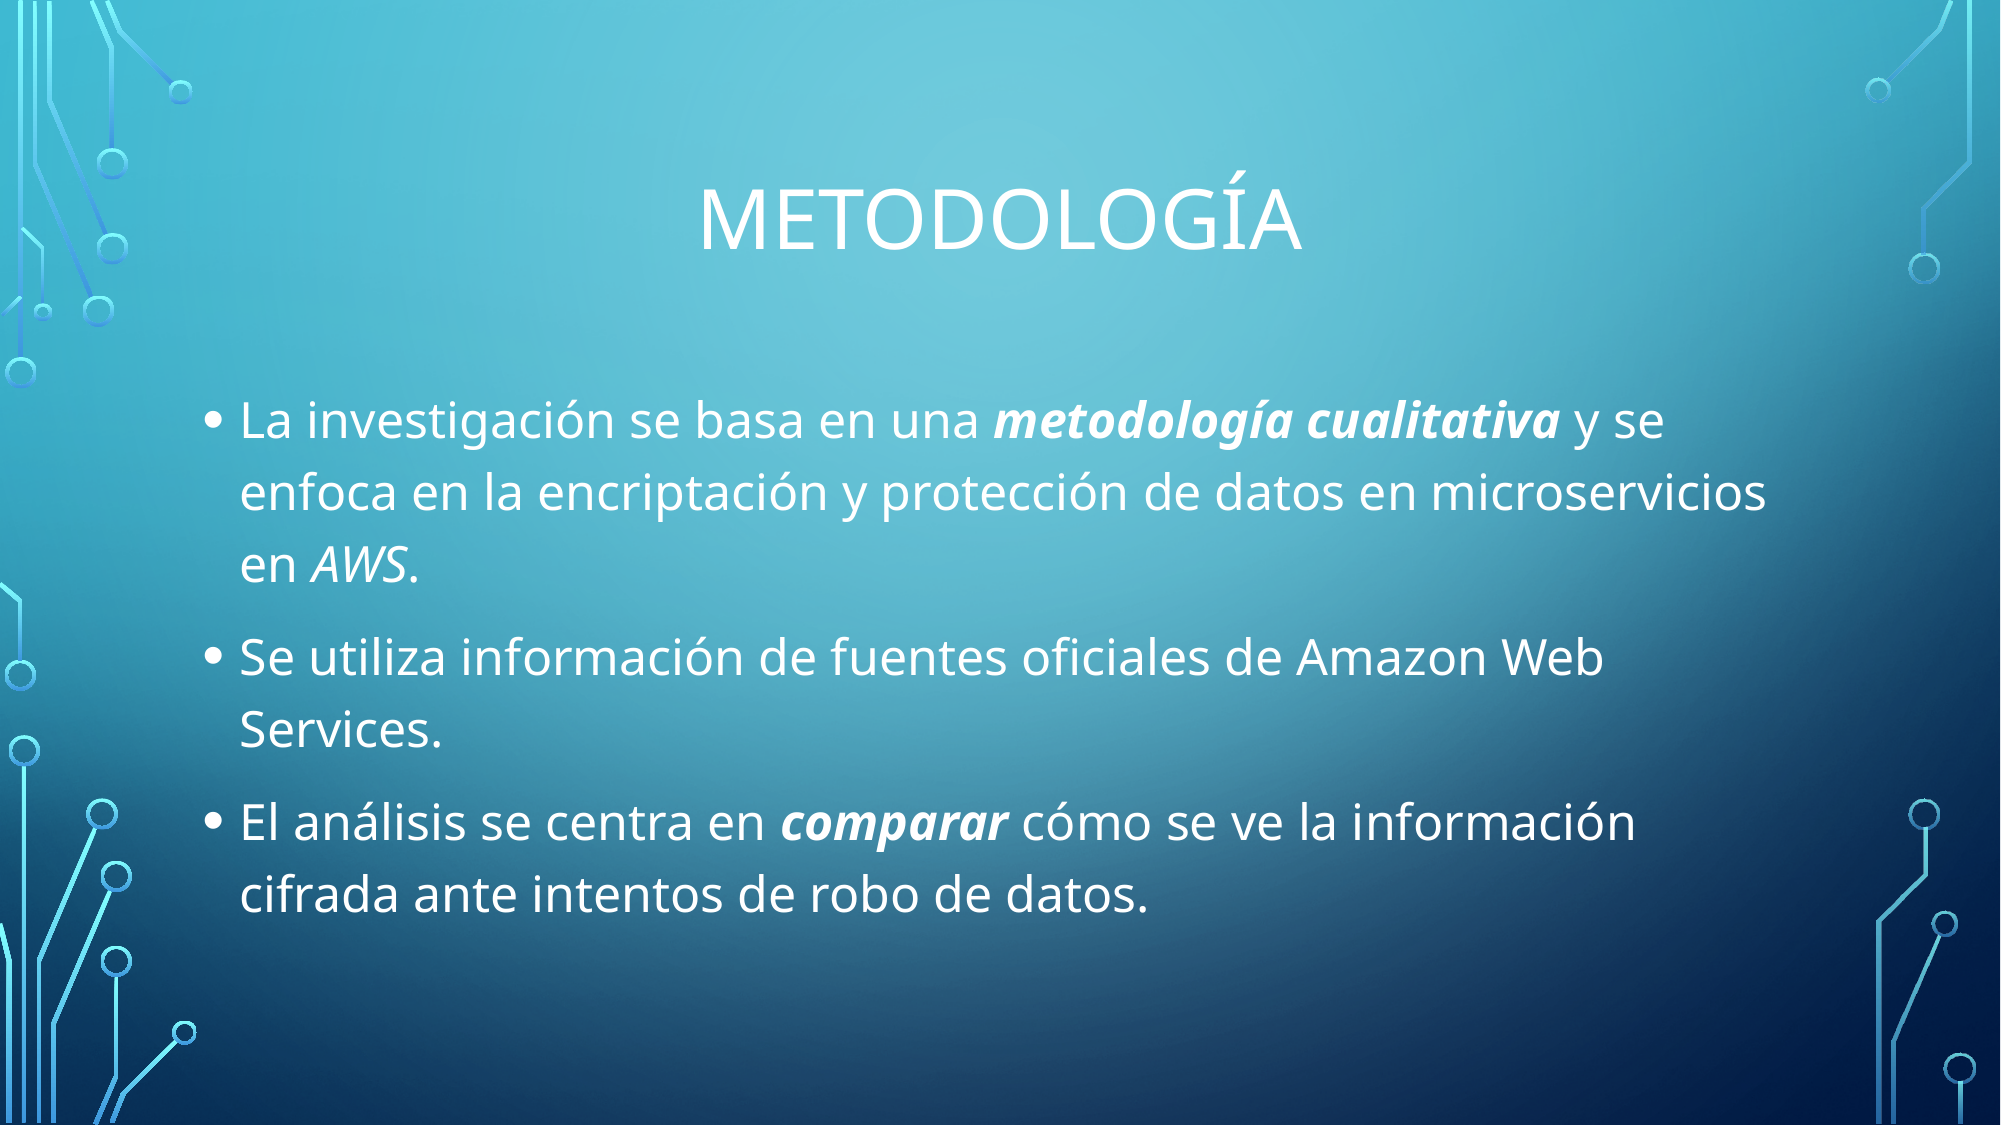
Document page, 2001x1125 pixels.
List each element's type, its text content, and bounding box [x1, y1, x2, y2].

list La investigación se basa en una metodología cualitativa y se enfoca en la encriptación y protección de datos en microservicios en AWS. Se utiliza información de fuentes oficiales de Amazon Web Services. El análisis se centra en comparar cómo se ve la información cifrada ante intentos de robo de datos. [187, 369, 1813, 950]
title Metodología [187, 101, 1813, 344]
